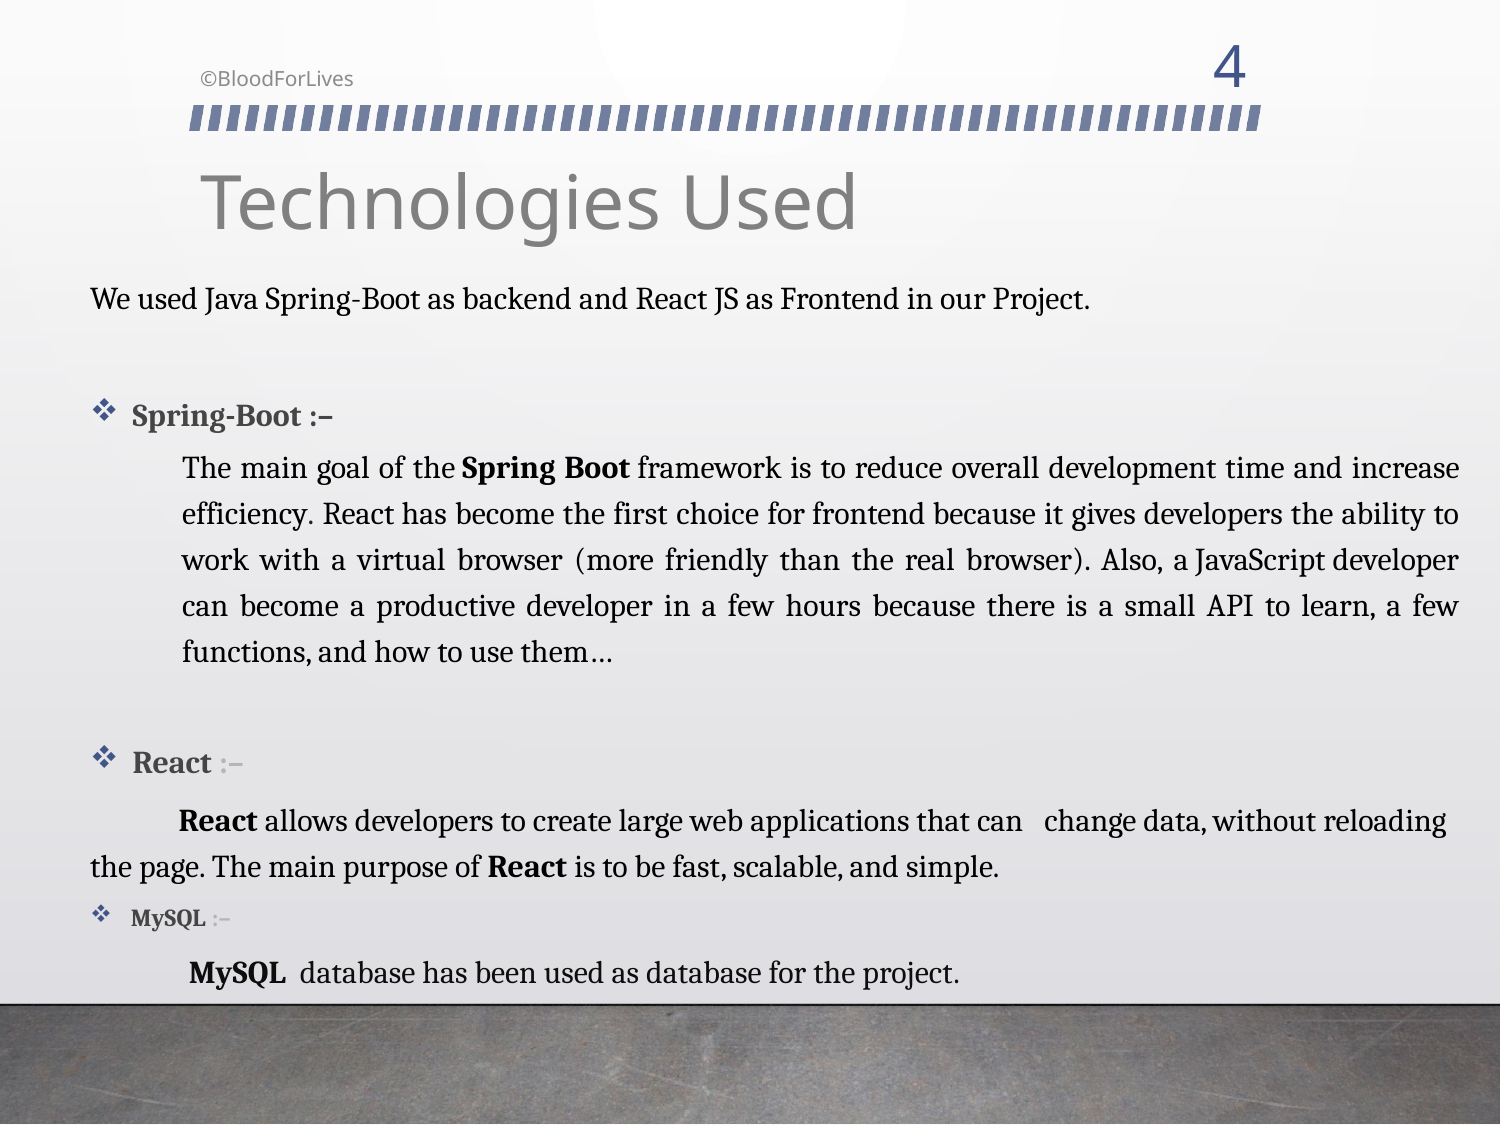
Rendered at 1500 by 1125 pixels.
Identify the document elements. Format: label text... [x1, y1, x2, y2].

title Technologies Used [185, 156, 1264, 262]
footer ©BloodForLives [185, 54, 741, 105]
list We used Java Spring-Boot as backend and React JS as Frontend in our Project. Spring-Boot :– The main goal of the Spring Boot framework is to reduce overall development time and increase efficiency. React has become the first choice for frontend because it gives developers the ability to work with a virtual browser (more friendly than the real browser). Also, a JavaScript developer can become a productive developer in a few hours because there is a small API to learn, a few functions, and how to use them… React :– React allows developers to create large web applications that can change data, without reloading the page. The main purpose of React is to be fast, scalable, and simple. MySQL :– MySQL database has been used as database for the project. [75, 262, 1475, 1005]
slide_number 4 [1130, 21, 1262, 105]
picture [0, 1004, 1500, 1124]
